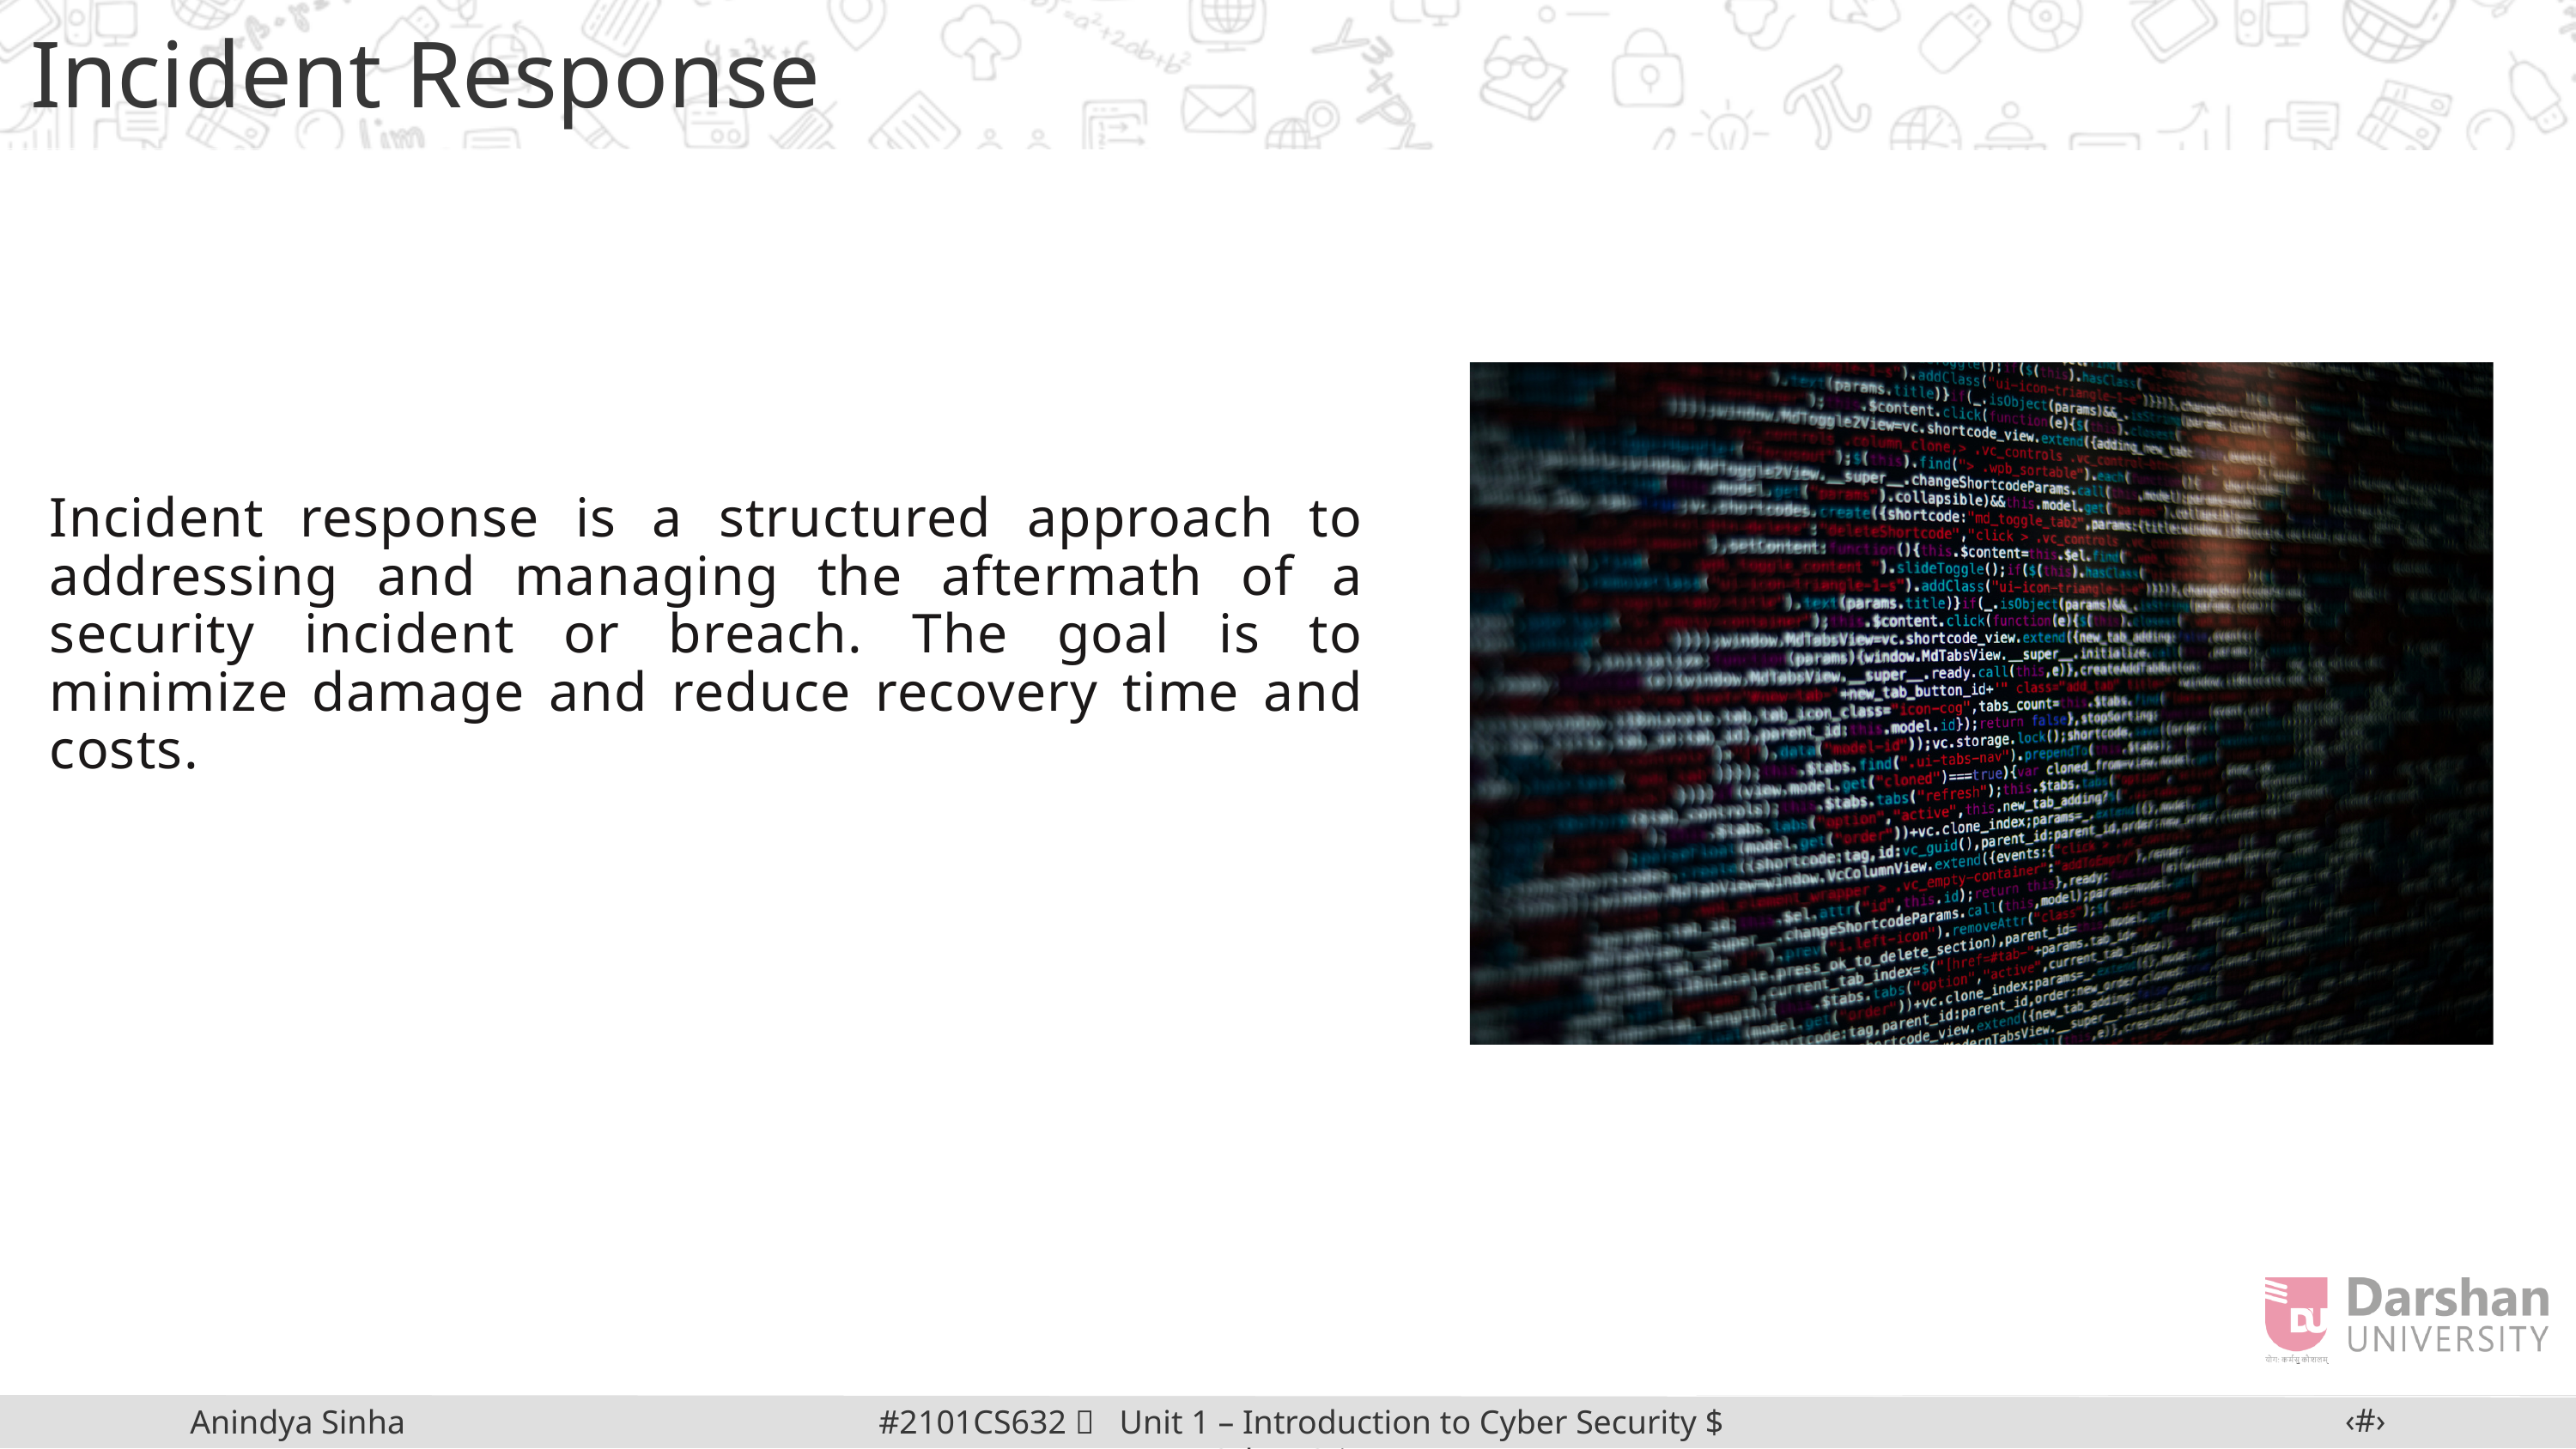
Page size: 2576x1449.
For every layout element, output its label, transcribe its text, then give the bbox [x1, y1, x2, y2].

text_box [2264, 1276, 2549, 1364]
text_box Incident Response [30, 27, 2546, 126]
text_box [0, 0, 2576, 150]
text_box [0, 1394, 2576, 1449]
text_box Incident response is a structured approach to addressing and managing the aftermath of a security incident or breach. The goal is to minimize damage and reduce recovery time and costs. [49, 489, 1366, 780]
text_box [1469, 362, 2494, 1045]
